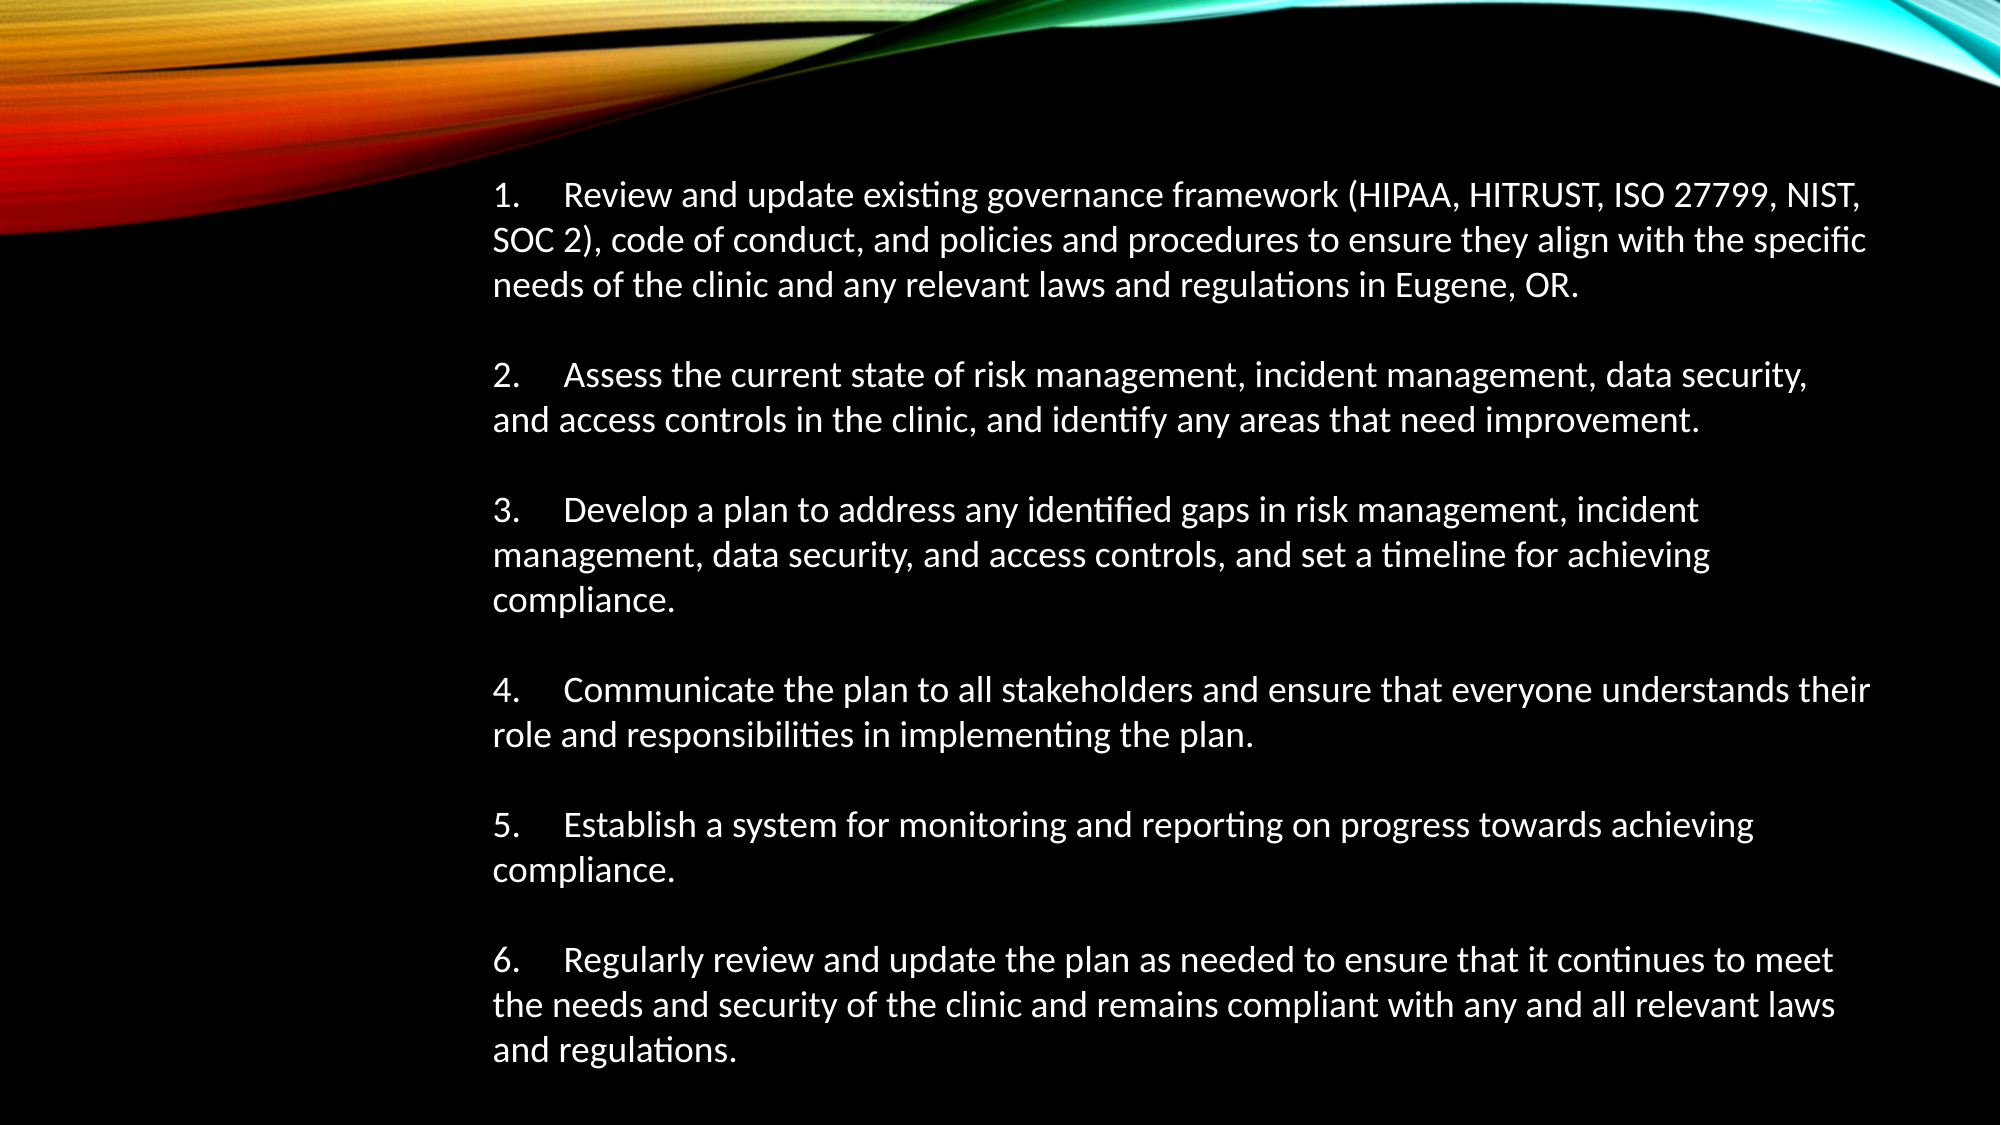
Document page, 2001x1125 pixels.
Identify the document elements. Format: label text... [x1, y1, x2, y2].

picture [0, 0, 2000, 237]
title 1. Review and update existing governance framework (HIPAA, HITRUST, ISO 27799, NIST, SOC 2), code of conduct, and policies and procedures to ensure they align with the specific needs of the clinic and any relevant laws and regulations in Eugene, OR. 2. Assess the current state of risk management, incident management, data security, and access controls in the clinic, and identify any areas that need improvement. 3. Develop a plan to address any identified gaps in risk management, incident management, data security, and access controls, and set a timeline for achieving compliance. 4. Communicate the plan to all stakeholders and ensure that everyone understands their role and responsibilities in implementing the plan. 5. Establish a system for monitoring and reporting on progress towards achieving compliance. 6. Regularly review and update the plan as needed to ensure that it continues to meet the needs and security of the clinic and remains compliant with any and all relevant laws and regulations. [477, 162, 1891, 1038]
